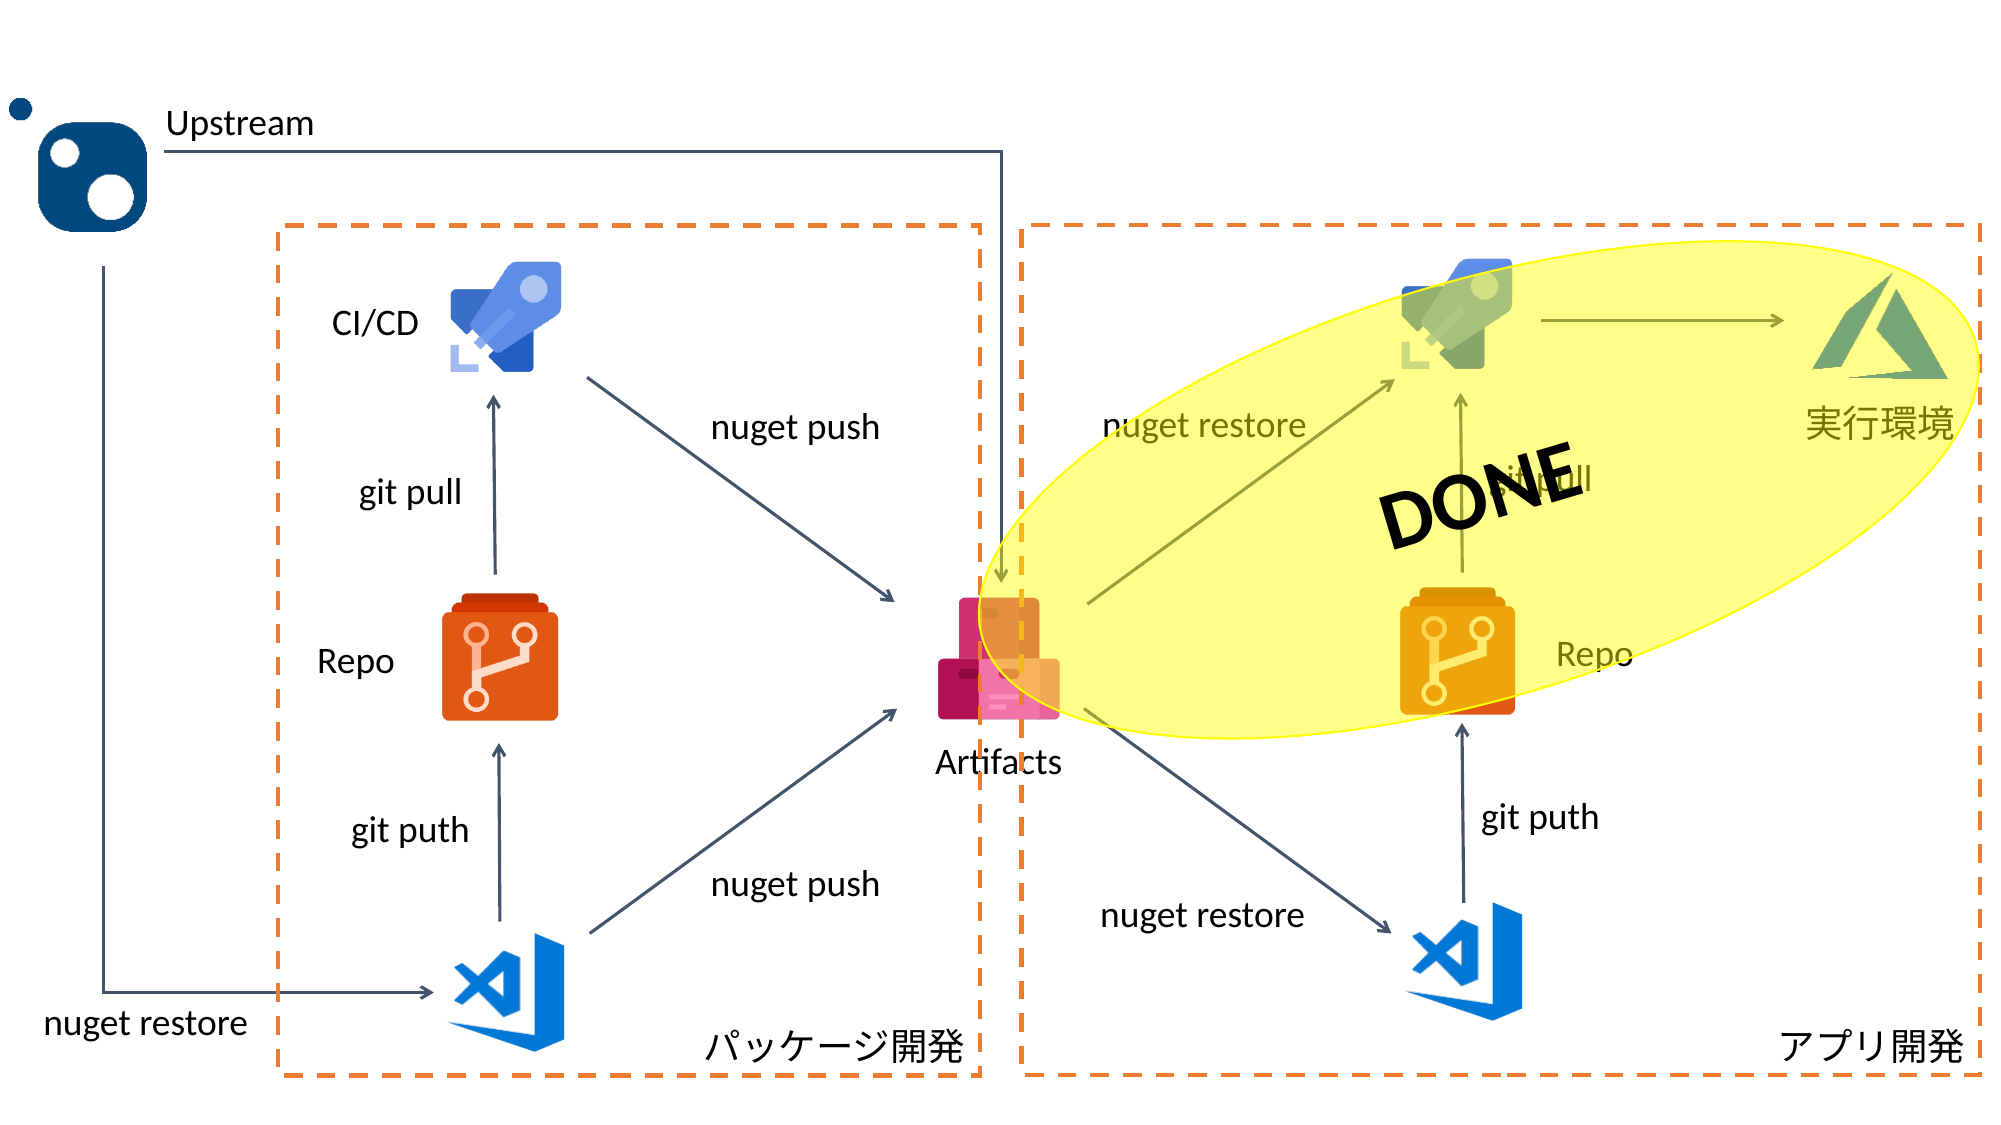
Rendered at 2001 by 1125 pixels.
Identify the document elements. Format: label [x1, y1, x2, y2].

text_box [9, 90, 1981, 1076]
